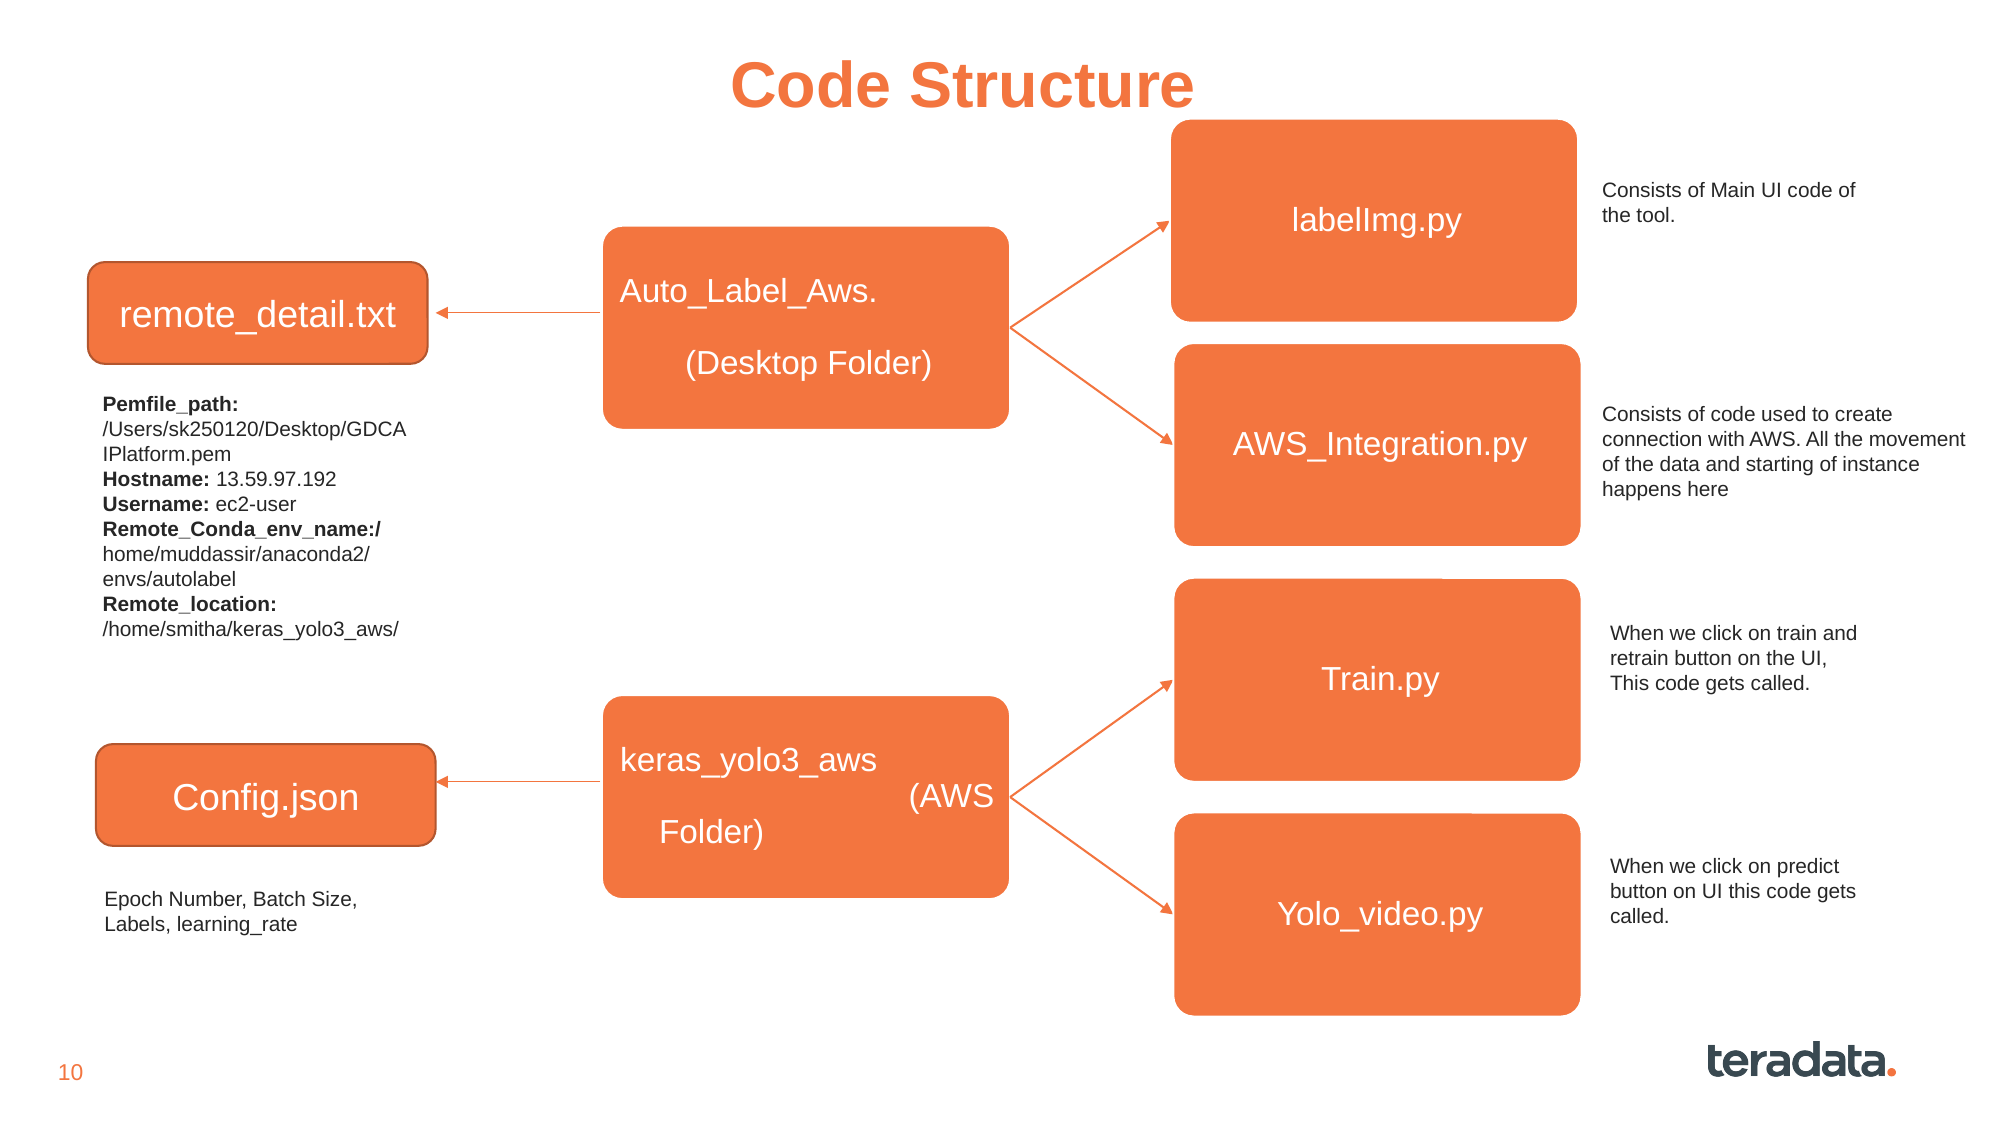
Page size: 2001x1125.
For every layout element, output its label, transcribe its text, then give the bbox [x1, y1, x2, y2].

text_box remote_detail.txt [86, 261, 229, 365]
text_box Config.json [94, 743, 229, 847]
text_box Pemfile_path: /Users/sk250120/Desktop/GDCAIPlatform.pem Hostname: 13.59.97.192 Username: ec2-user Remote_Conda_env_name:/home/muddassir/anaconda2/envs/autolabel Remote_location: /home/smitha/keras_yolo3_aws/ [87, 383, 229, 648]
text_box Consists of code used to create connection with AWS. All the movement of the data and starting of instance happens here [1955, 393, 1981, 509]
title Code Structure [100, 11, 1826, 129]
text_box Epoch Number, Batch Size, Labels, learning_rate [89, 878, 229, 944]
picture [1708, 1041, 1896, 1077]
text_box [229, 108, 1955, 1017]
